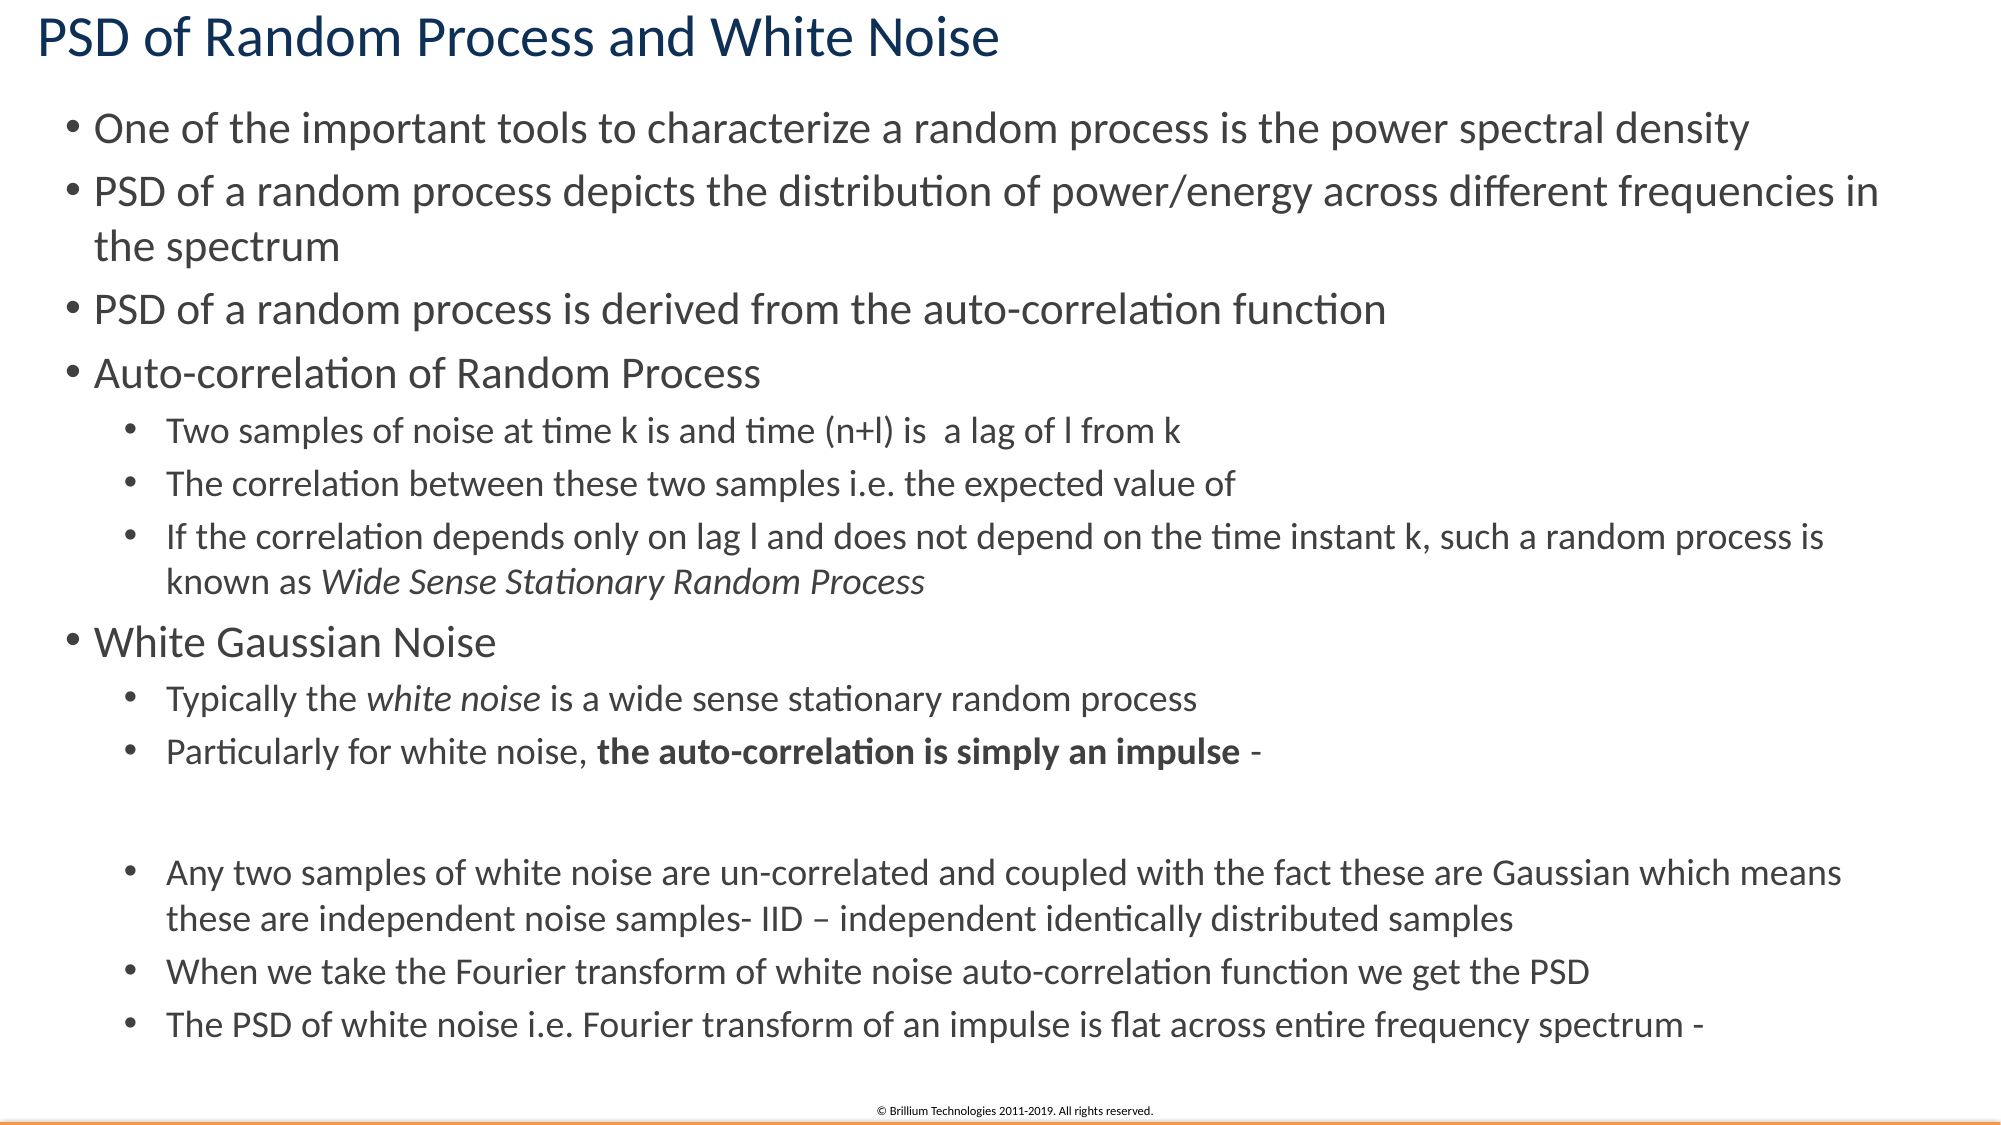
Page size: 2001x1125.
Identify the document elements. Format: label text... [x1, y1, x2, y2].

title PSD of Random Process and White Noise [22, 0, 1900, 66]
